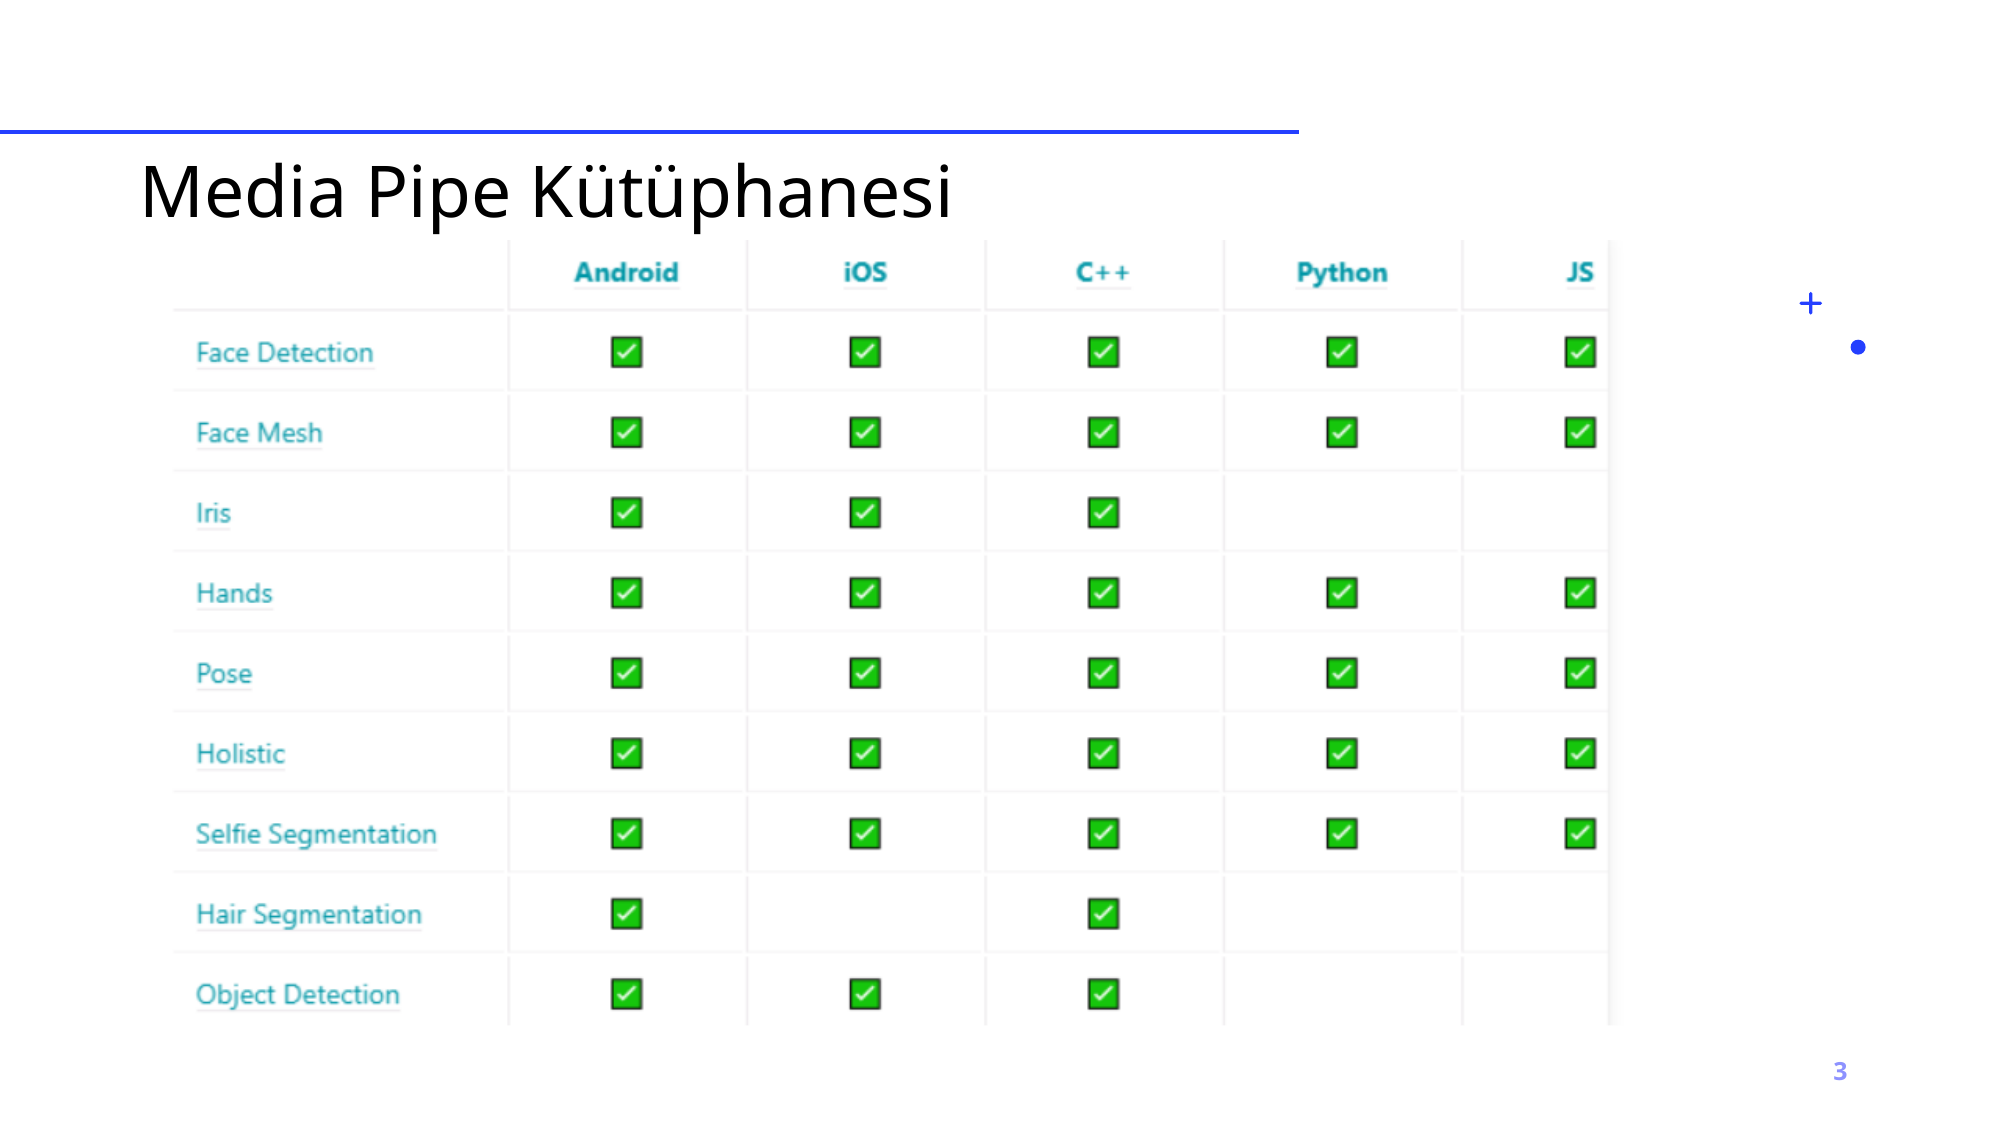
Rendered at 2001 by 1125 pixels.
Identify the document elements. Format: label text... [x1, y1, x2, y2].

title Media Pipe Kütüphanesi [124, 146, 1141, 241]
slide_number 3 [1412, 1042, 1863, 1103]
picture [159, 240, 1638, 1049]
